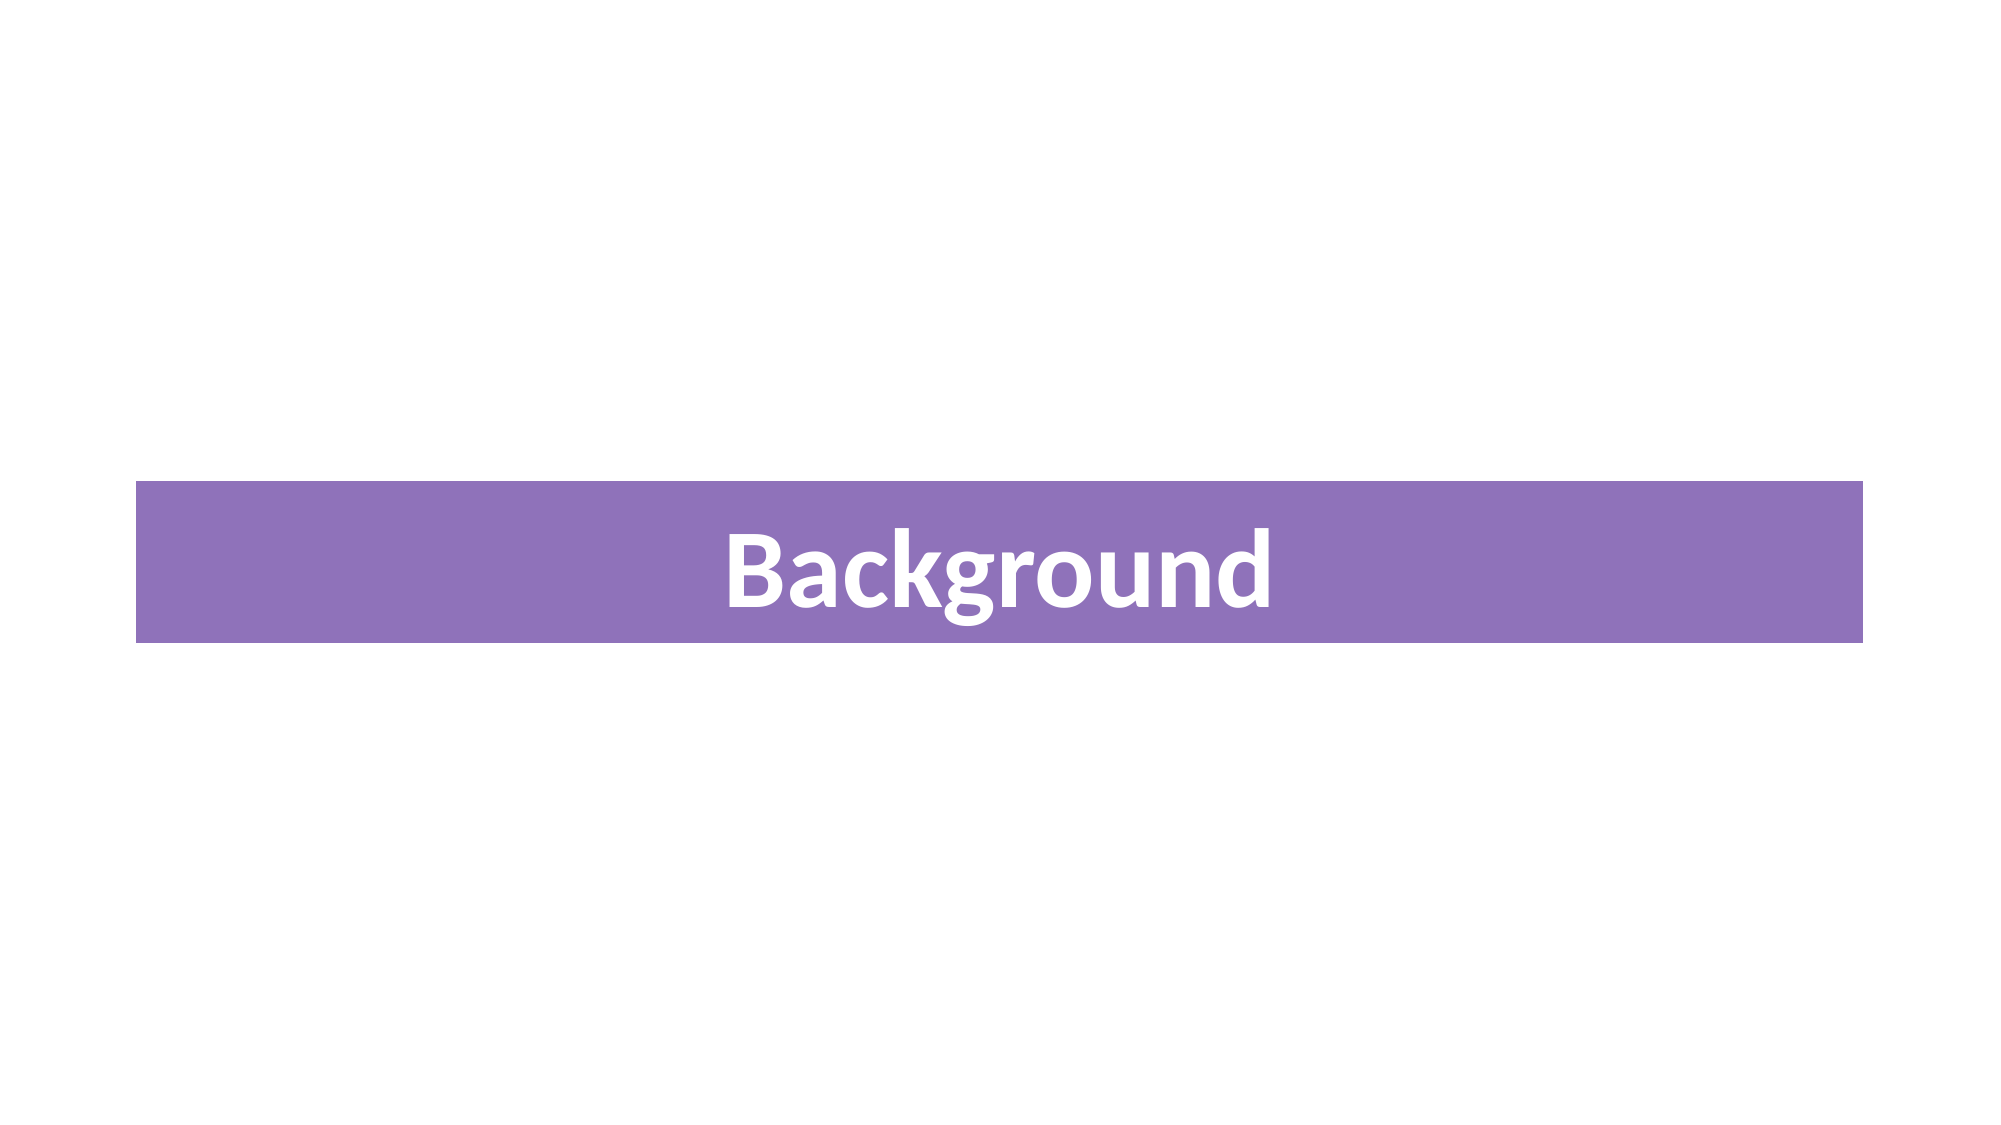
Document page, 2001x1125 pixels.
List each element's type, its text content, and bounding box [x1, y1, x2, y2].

text_box Background [136, 481, 1863, 643]
